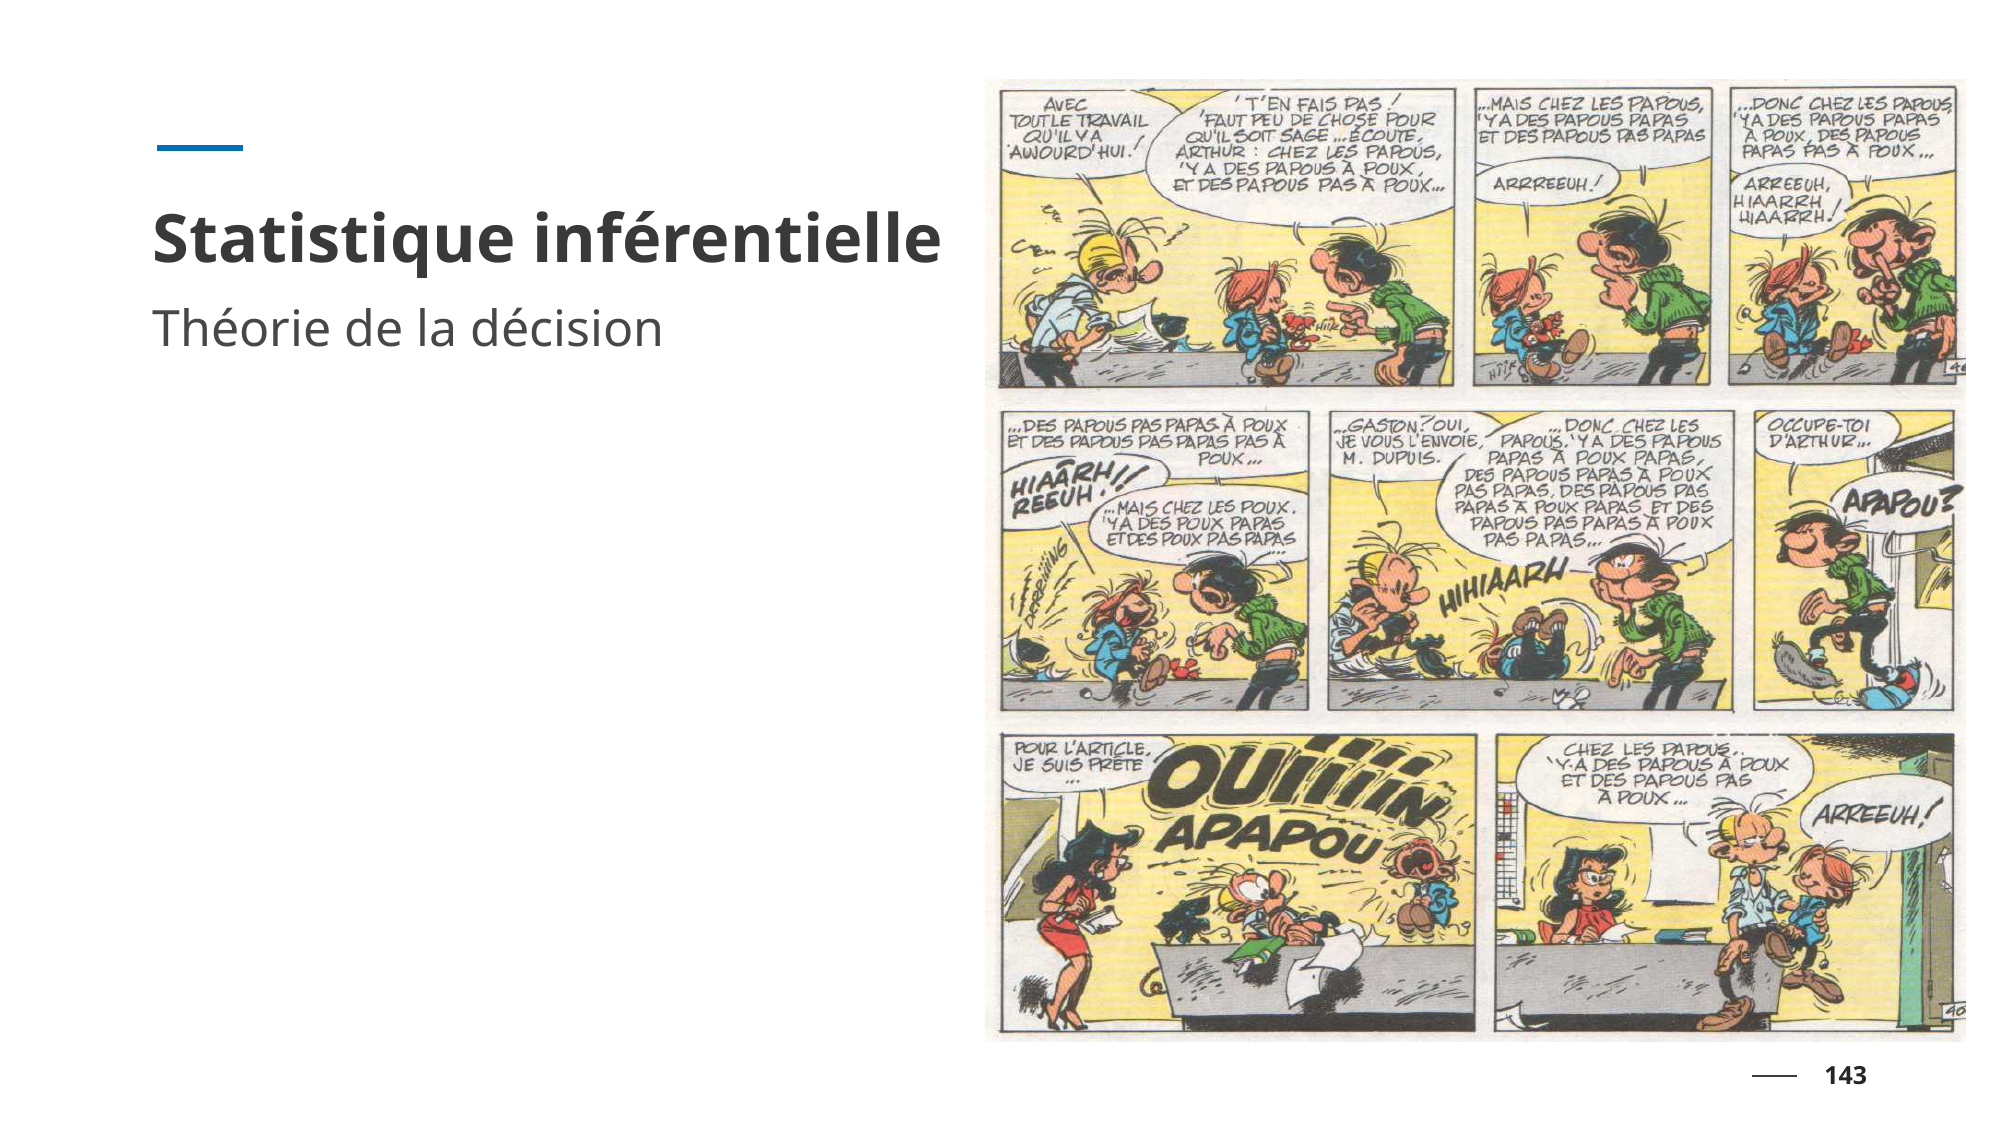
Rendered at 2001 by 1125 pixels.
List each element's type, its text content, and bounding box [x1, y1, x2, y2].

title Statistique inférentielle [137, 131, 985, 304]
list Théorie de la décision [137, 304, 985, 350]
slide_number 143 [1809, 1046, 1899, 1107]
picture [985, 79, 1966, 1042]
